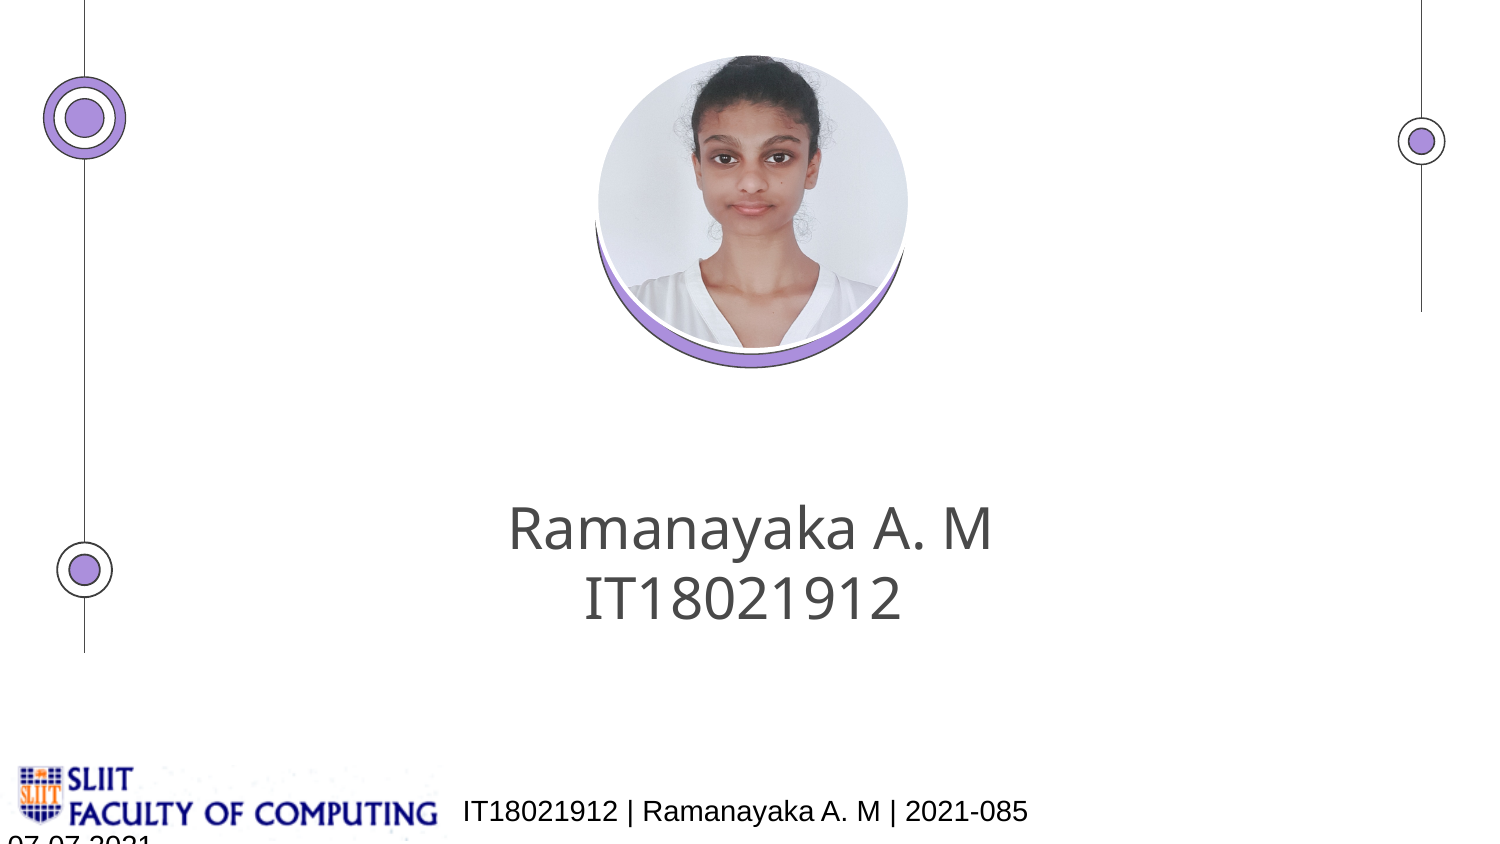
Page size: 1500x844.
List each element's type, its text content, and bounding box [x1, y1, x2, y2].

picture [0, 765, 451, 841]
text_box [595, 358, 907, 368]
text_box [595, 53, 911, 351]
title Ramanayaka A. M IT18021912 [134, 476, 1369, 584]
text_box IT18021912 | Ramanayaka A. M | 2021-085 07.07.2021 [453, 784, 1493, 844]
